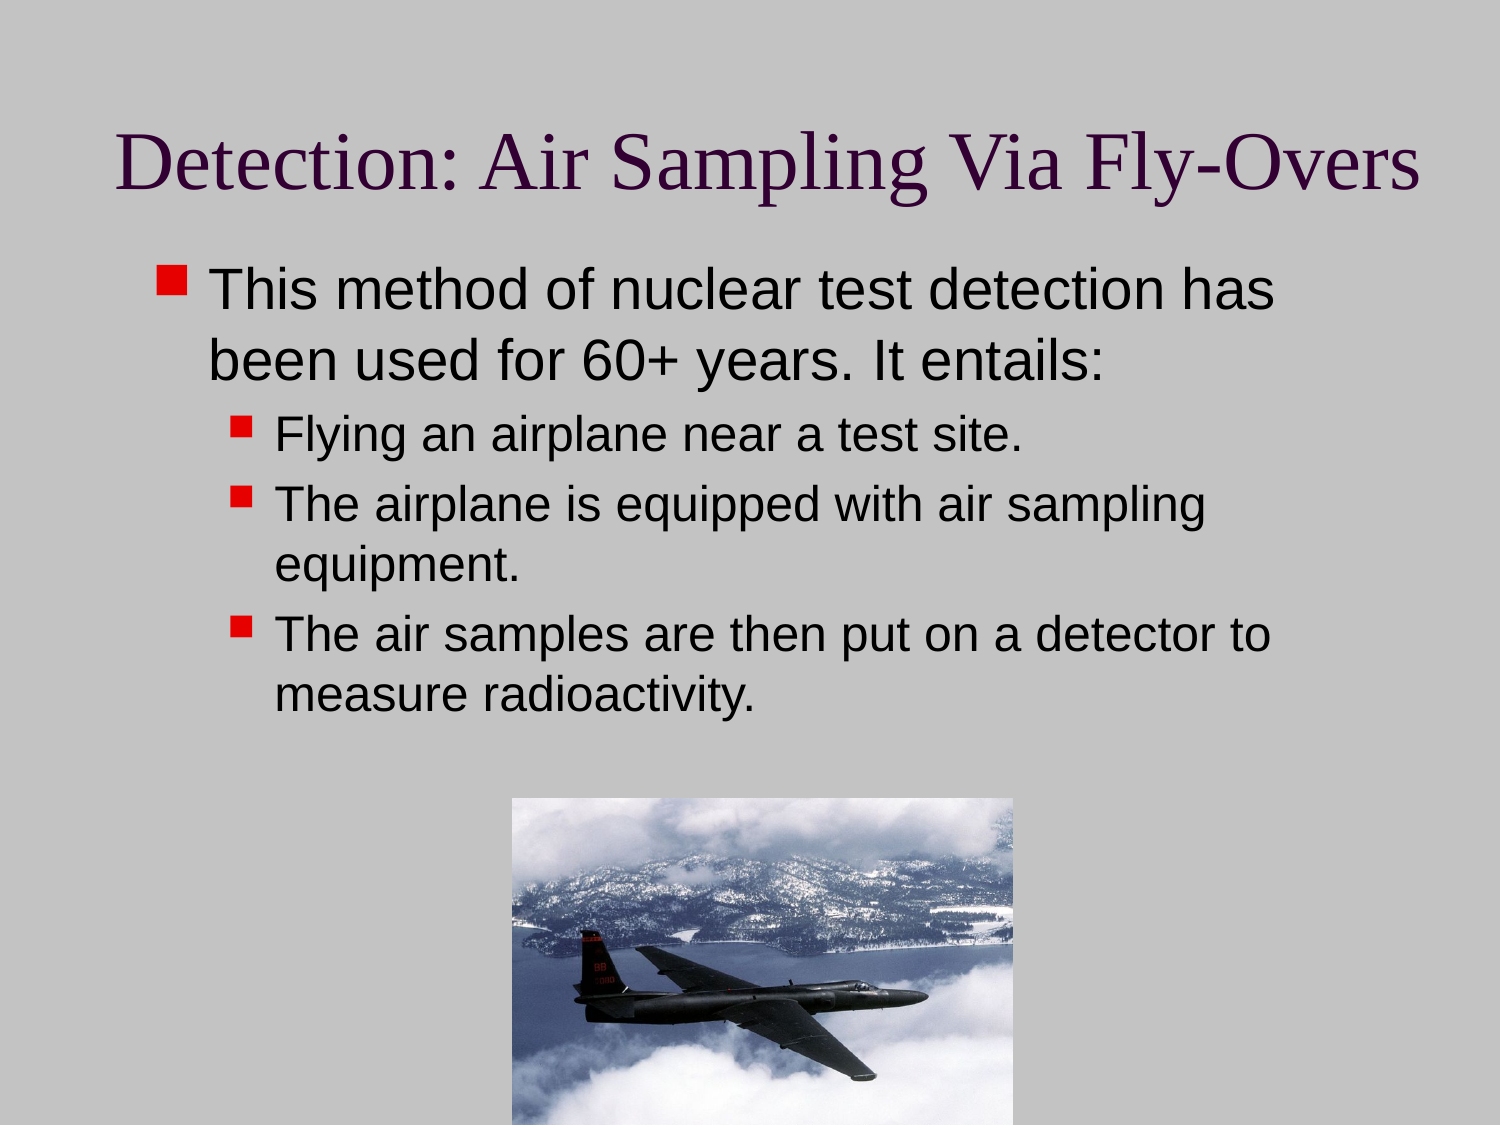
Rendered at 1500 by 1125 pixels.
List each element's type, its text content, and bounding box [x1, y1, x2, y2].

list This method of nuclear test detection has been used for 60+ years. It entails: Flying an airplane near a test site. The airplane is equipped with air sampling equipment. The air samples are then put on a detector to measure radioactivity. [137, 243, 1413, 988]
title Detection: Air Sampling Via Fly-Overs [99, 62, 1463, 251]
picture [512, 798, 1013, 1125]
